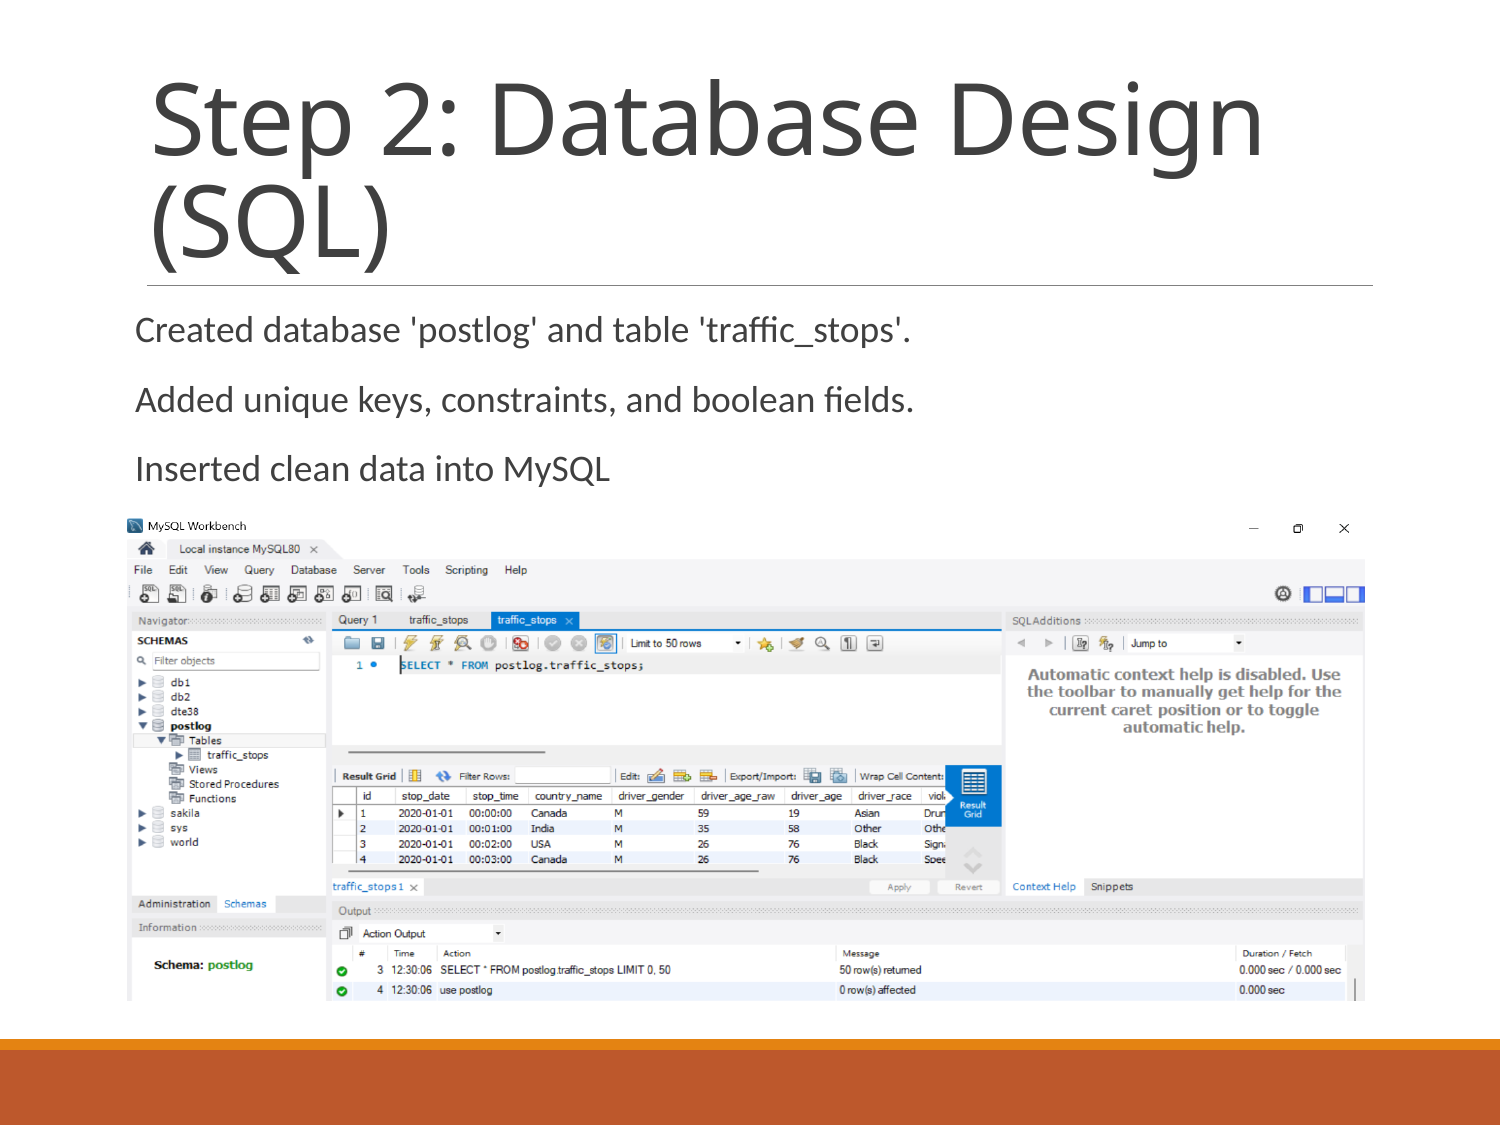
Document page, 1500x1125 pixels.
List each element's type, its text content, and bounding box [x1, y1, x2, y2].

title Step 2: Database Design (SQL) [135, 47, 1373, 285]
list Created database 'postlog' and table 'traffic_stops'. Added unique keys, constraints, and boolean fields. Inserted clean data into MySQL [135, 302, 1373, 515]
picture [126, 514, 1366, 1002]
